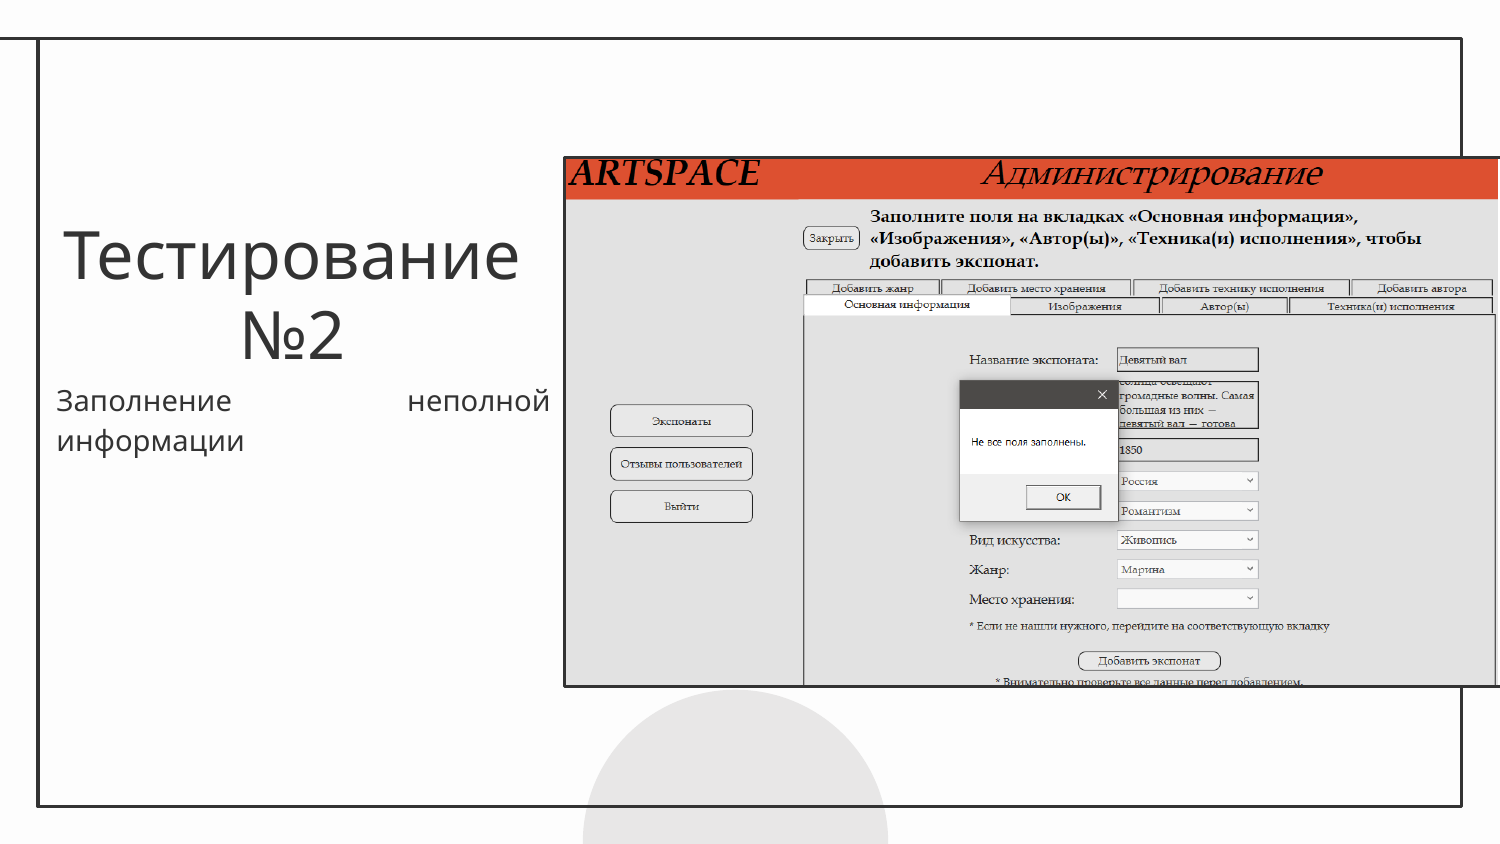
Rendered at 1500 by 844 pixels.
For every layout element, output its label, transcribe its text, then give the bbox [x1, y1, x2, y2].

picture [565, 158, 1500, 685]
title Тестирование №2 [30, 197, 556, 444]
subtitle Заполнение неполной информации [41, 361, 560, 468]
